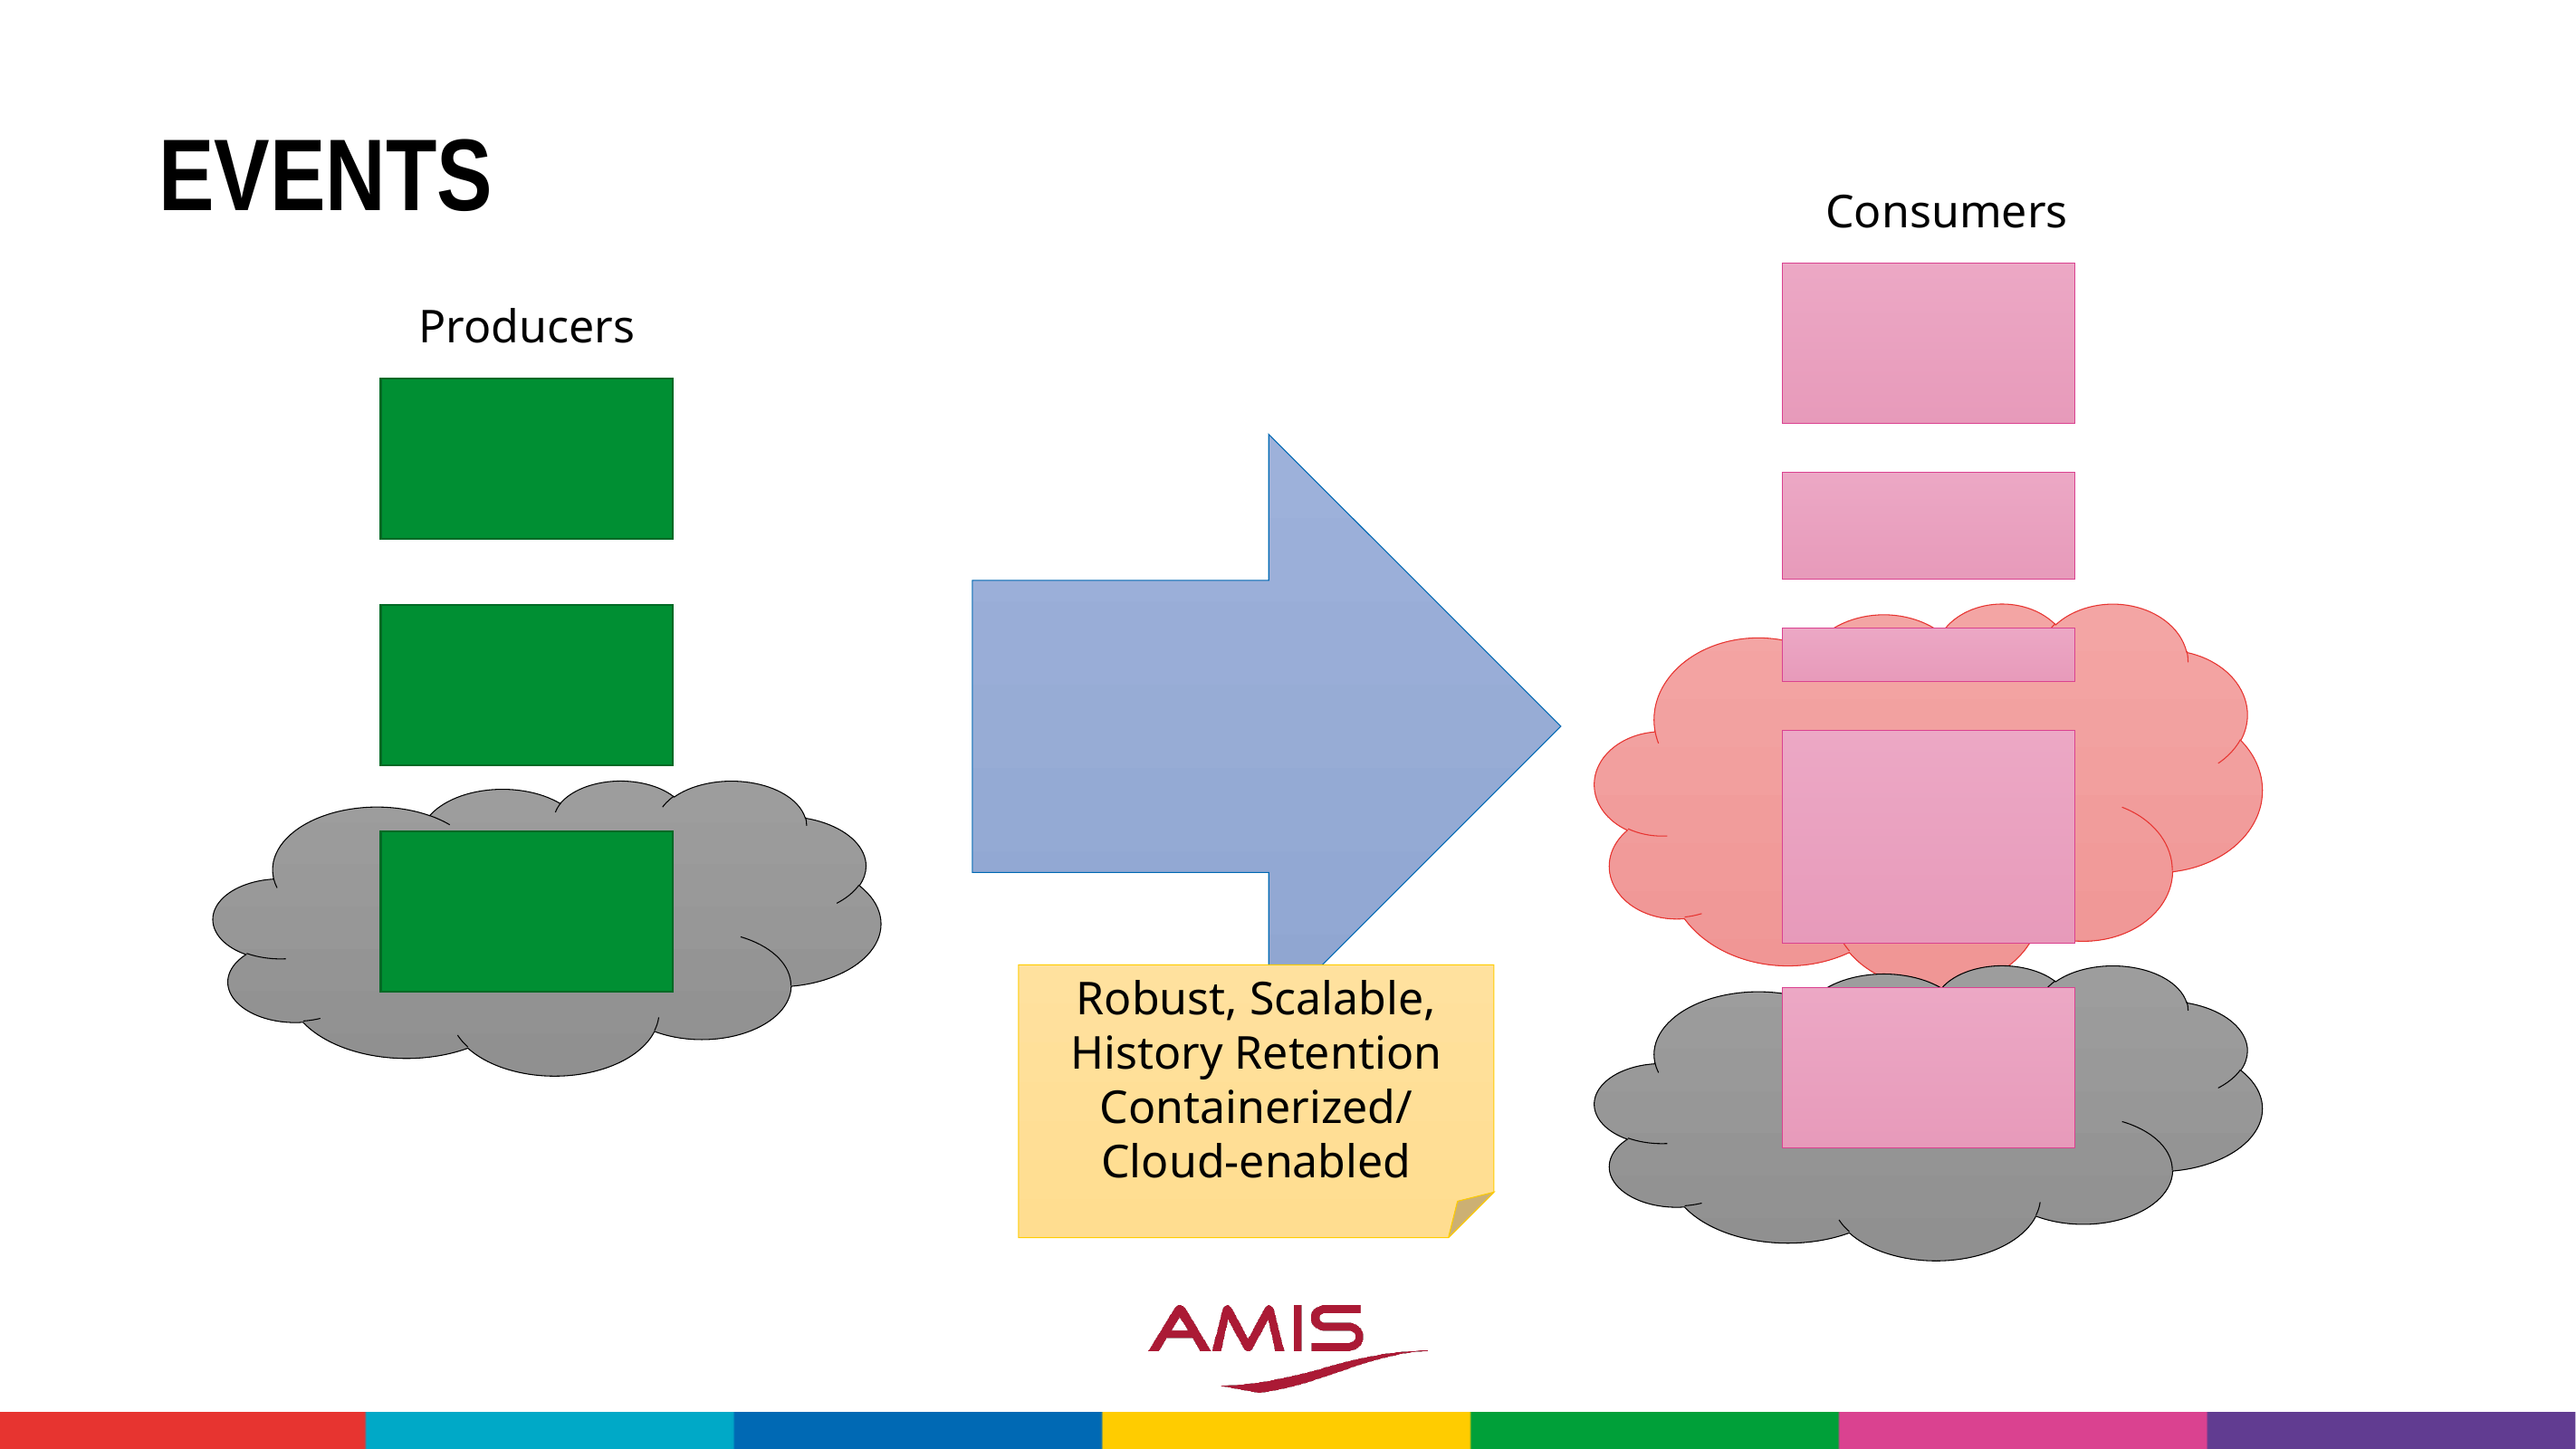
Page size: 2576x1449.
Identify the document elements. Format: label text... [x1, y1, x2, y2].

text_box [1594, 603, 2264, 986]
title Events [145, 125, 2059, 326]
text_box Producers [405, 291, 649, 359]
text_box [379, 604, 674, 766]
text_box Consumers [1812, 176, 2082, 244]
picture [735, 1412, 2576, 1449]
text_box [1782, 730, 2075, 944]
picture [1148, 1305, 1428, 1393]
text_box [1782, 987, 2075, 1148]
text_box [379, 378, 674, 540]
text_box [212, 780, 882, 1077]
picture [0, 1412, 733, 1449]
text_box Robust, Scalable, History Retention Containerized/Cloud-enabled [1018, 964, 1496, 1239]
text_box [1782, 628, 2075, 682]
text_box [1782, 263, 2075, 424]
text_box [1782, 472, 2075, 580]
text_box [379, 830, 674, 993]
text_box [1594, 964, 2264, 1262]
text_box [972, 433, 1562, 964]
